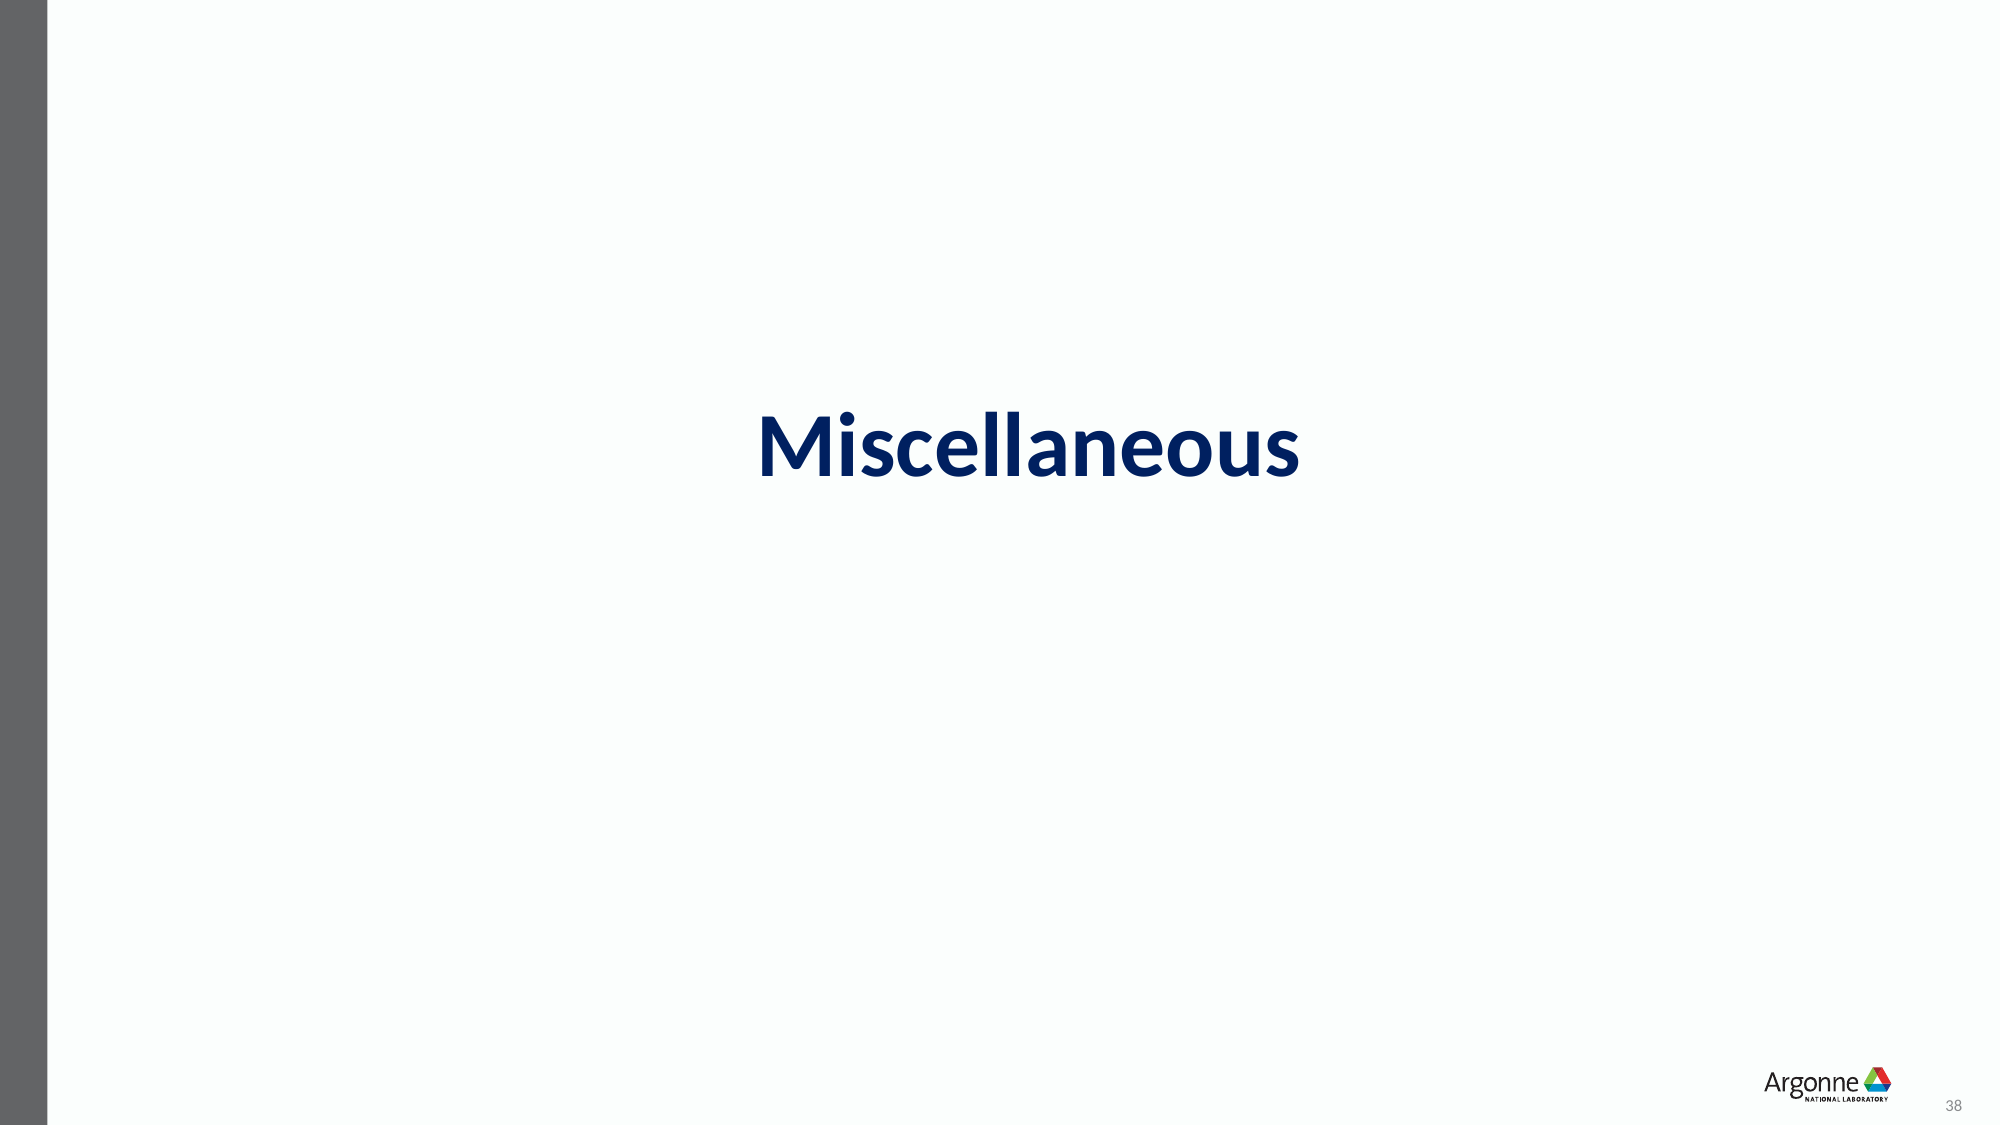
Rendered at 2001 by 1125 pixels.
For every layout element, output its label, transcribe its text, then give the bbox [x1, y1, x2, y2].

title Miscellaneous [118, 384, 1941, 471]
